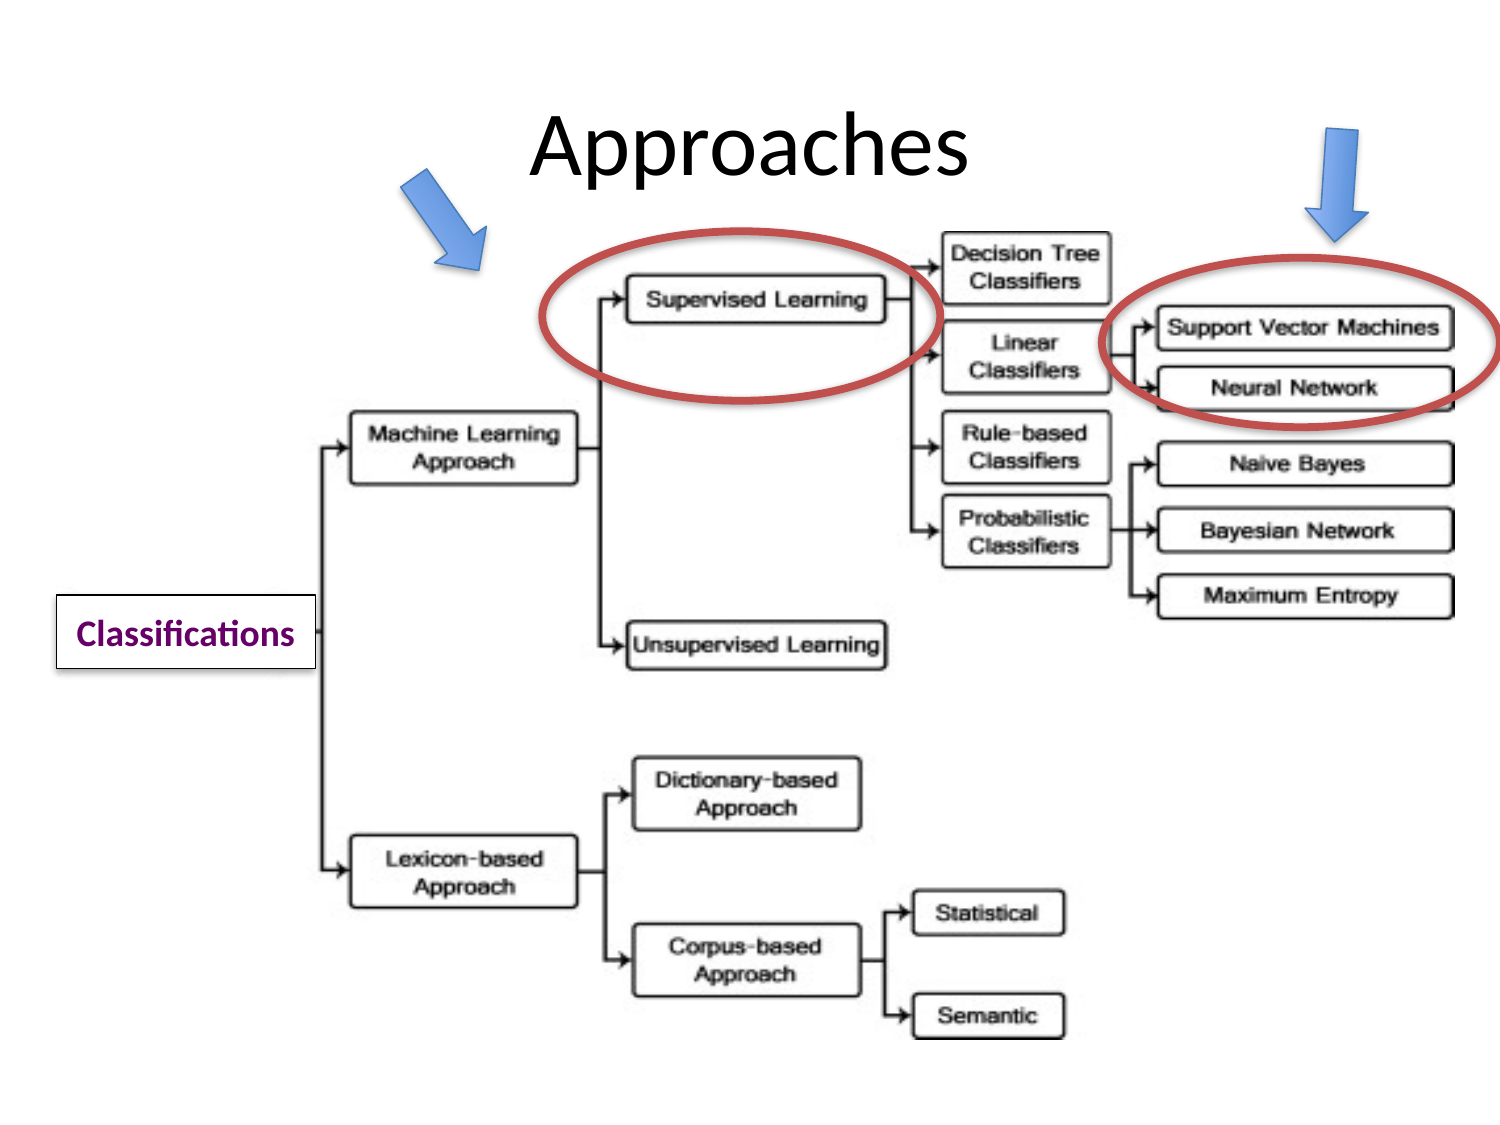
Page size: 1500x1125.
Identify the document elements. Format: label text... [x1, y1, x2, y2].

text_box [56, 231, 1500, 1041]
title Approaches [75, 45, 1425, 229]
text_box [1304, 127, 1370, 229]
text_box [400, 168, 470, 229]
